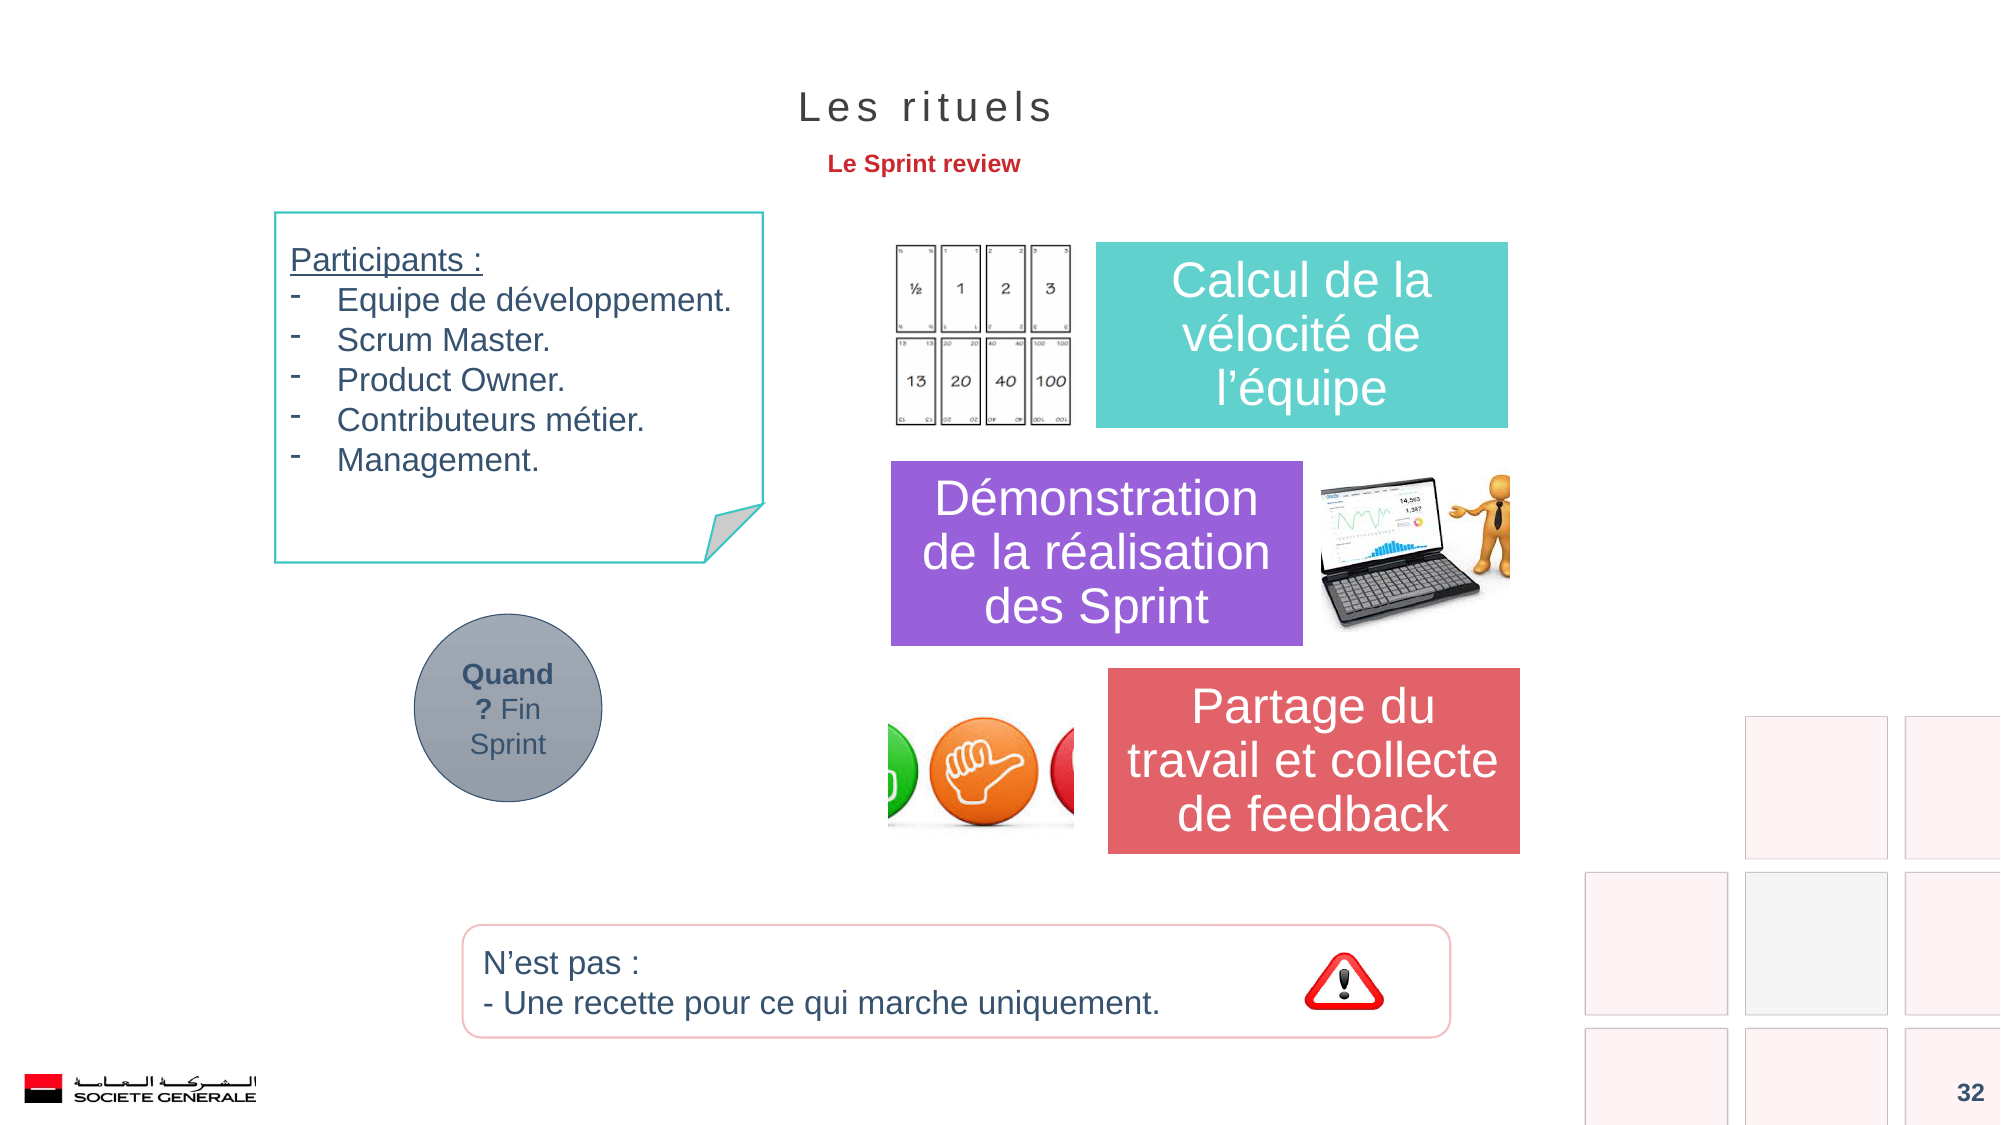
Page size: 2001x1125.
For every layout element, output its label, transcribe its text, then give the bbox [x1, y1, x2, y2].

text_box Quand? Fin Sprint [413, 613, 603, 803]
picture [1564, 692, 2001, 1125]
slide_number 32 [1914, 1057, 2000, 1125]
text_box Les rituels [224, 77, 1625, 140]
text_box Le Sprint review [224, 140, 1625, 178]
picture [1300, 946, 1388, 1016]
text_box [762, 241, 1638, 866]
text_box N’est pas : - Une recette pour ce qui marche uniquement. [461, 923, 1452, 1039]
picture [24, 1074, 256, 1103]
text_box Participants : Equipe de développement. Scrum Master. Product Owner. Contributeurs métier. Management. [274, 211, 764, 564]
